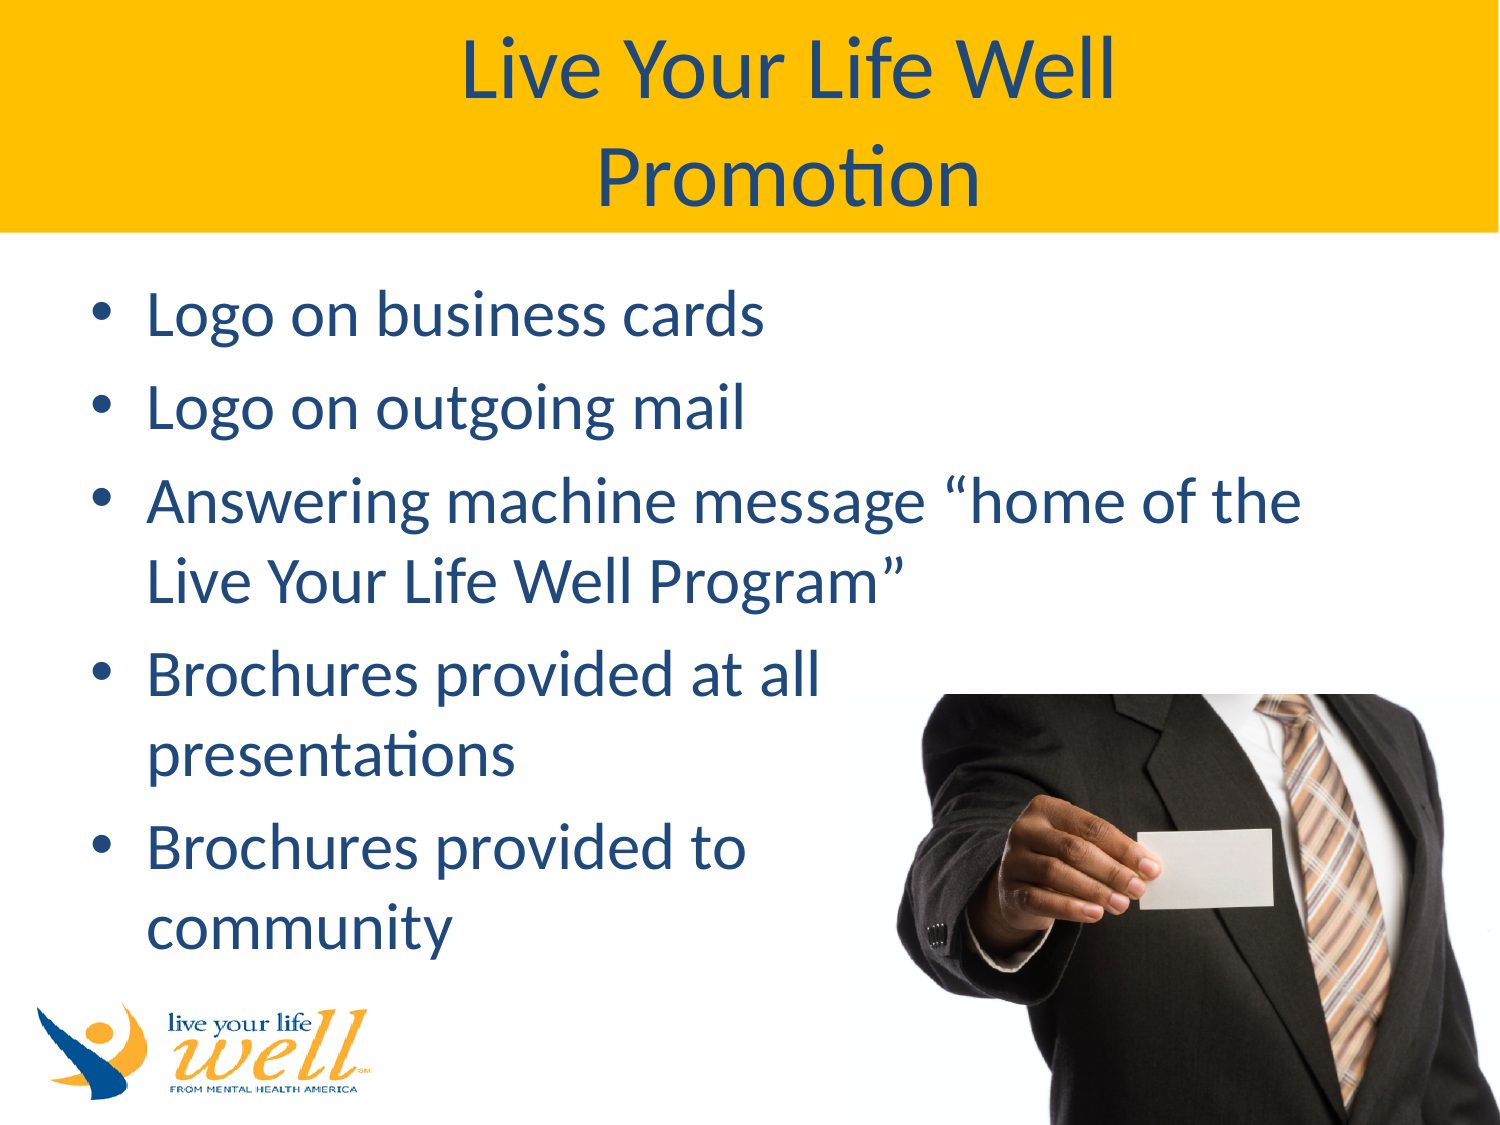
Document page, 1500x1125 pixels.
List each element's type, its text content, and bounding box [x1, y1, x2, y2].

picture [37, 999, 372, 1101]
list Logo on business cards Logo on outgoing mail Answering machine message “home of the Live Your Life Well Program” Brochures provided at all presentations Brochures provided to community [75, 262, 1425, 1005]
picture [849, 694, 1500, 1125]
title Live Your Life Well Promotion [0, 0, 1499, 233]
